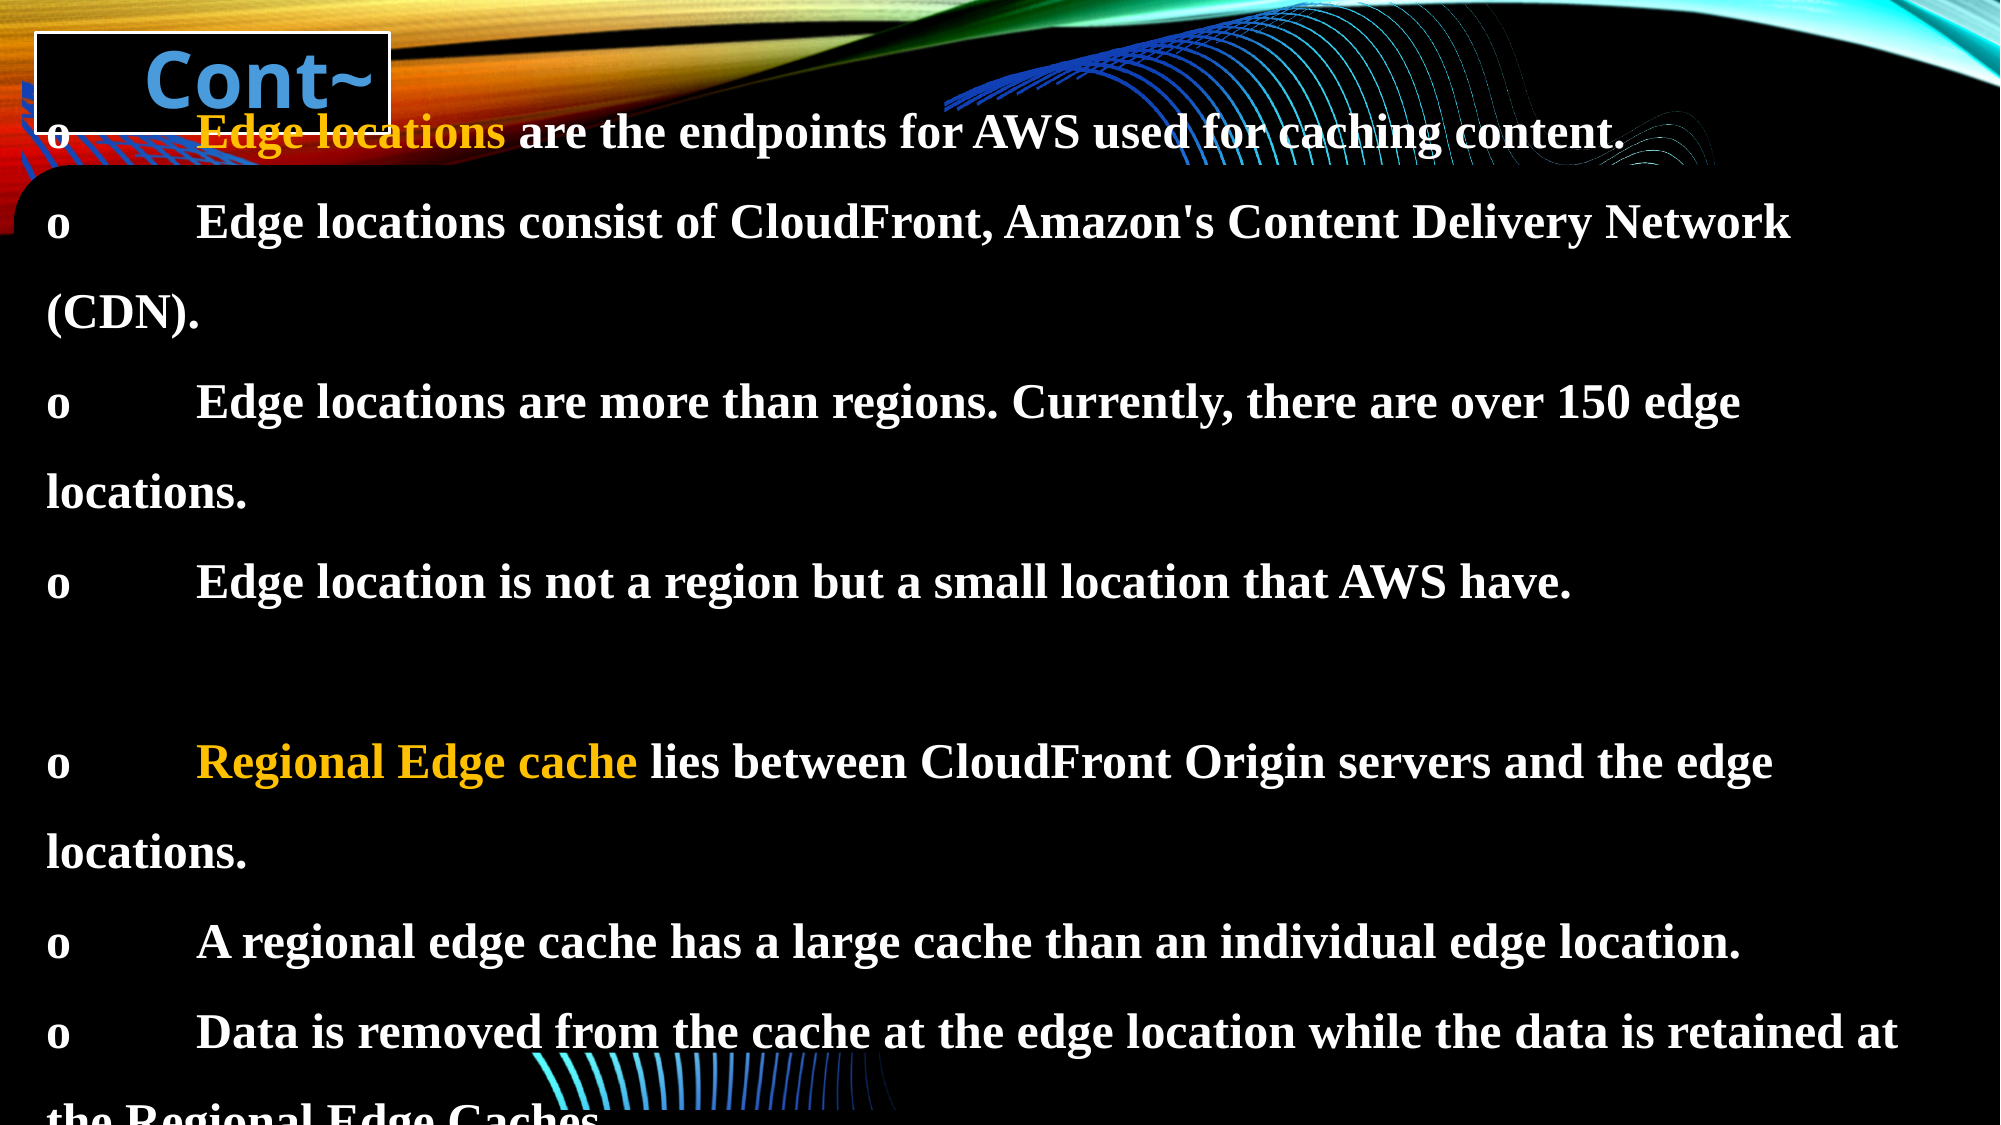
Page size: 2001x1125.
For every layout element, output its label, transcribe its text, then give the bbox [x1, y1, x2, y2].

text_box o Edge locations are the endpoints for AWS used for caching content. o Edge locations consist of CloudFront, Amazon's Content Delivery Network (CDN). o Edge locations are more than regions. Currently, there are over 150 edge locations. o Edge location is not a region but a small location that AWS have. o Regional Edge cache lies between CloudFront Origin servers and the edge locations. o A regional edge cache has a large cache than an individual edge location. o Data is removed from the cache at the edge location while the data is retained at the Regional Edge Caches. [13, 165, 1959, 1053]
picture [21, 1025, 1808, 1110]
picture [0, 0, 2000, 237]
title Cont~ [34, 31, 391, 135]
